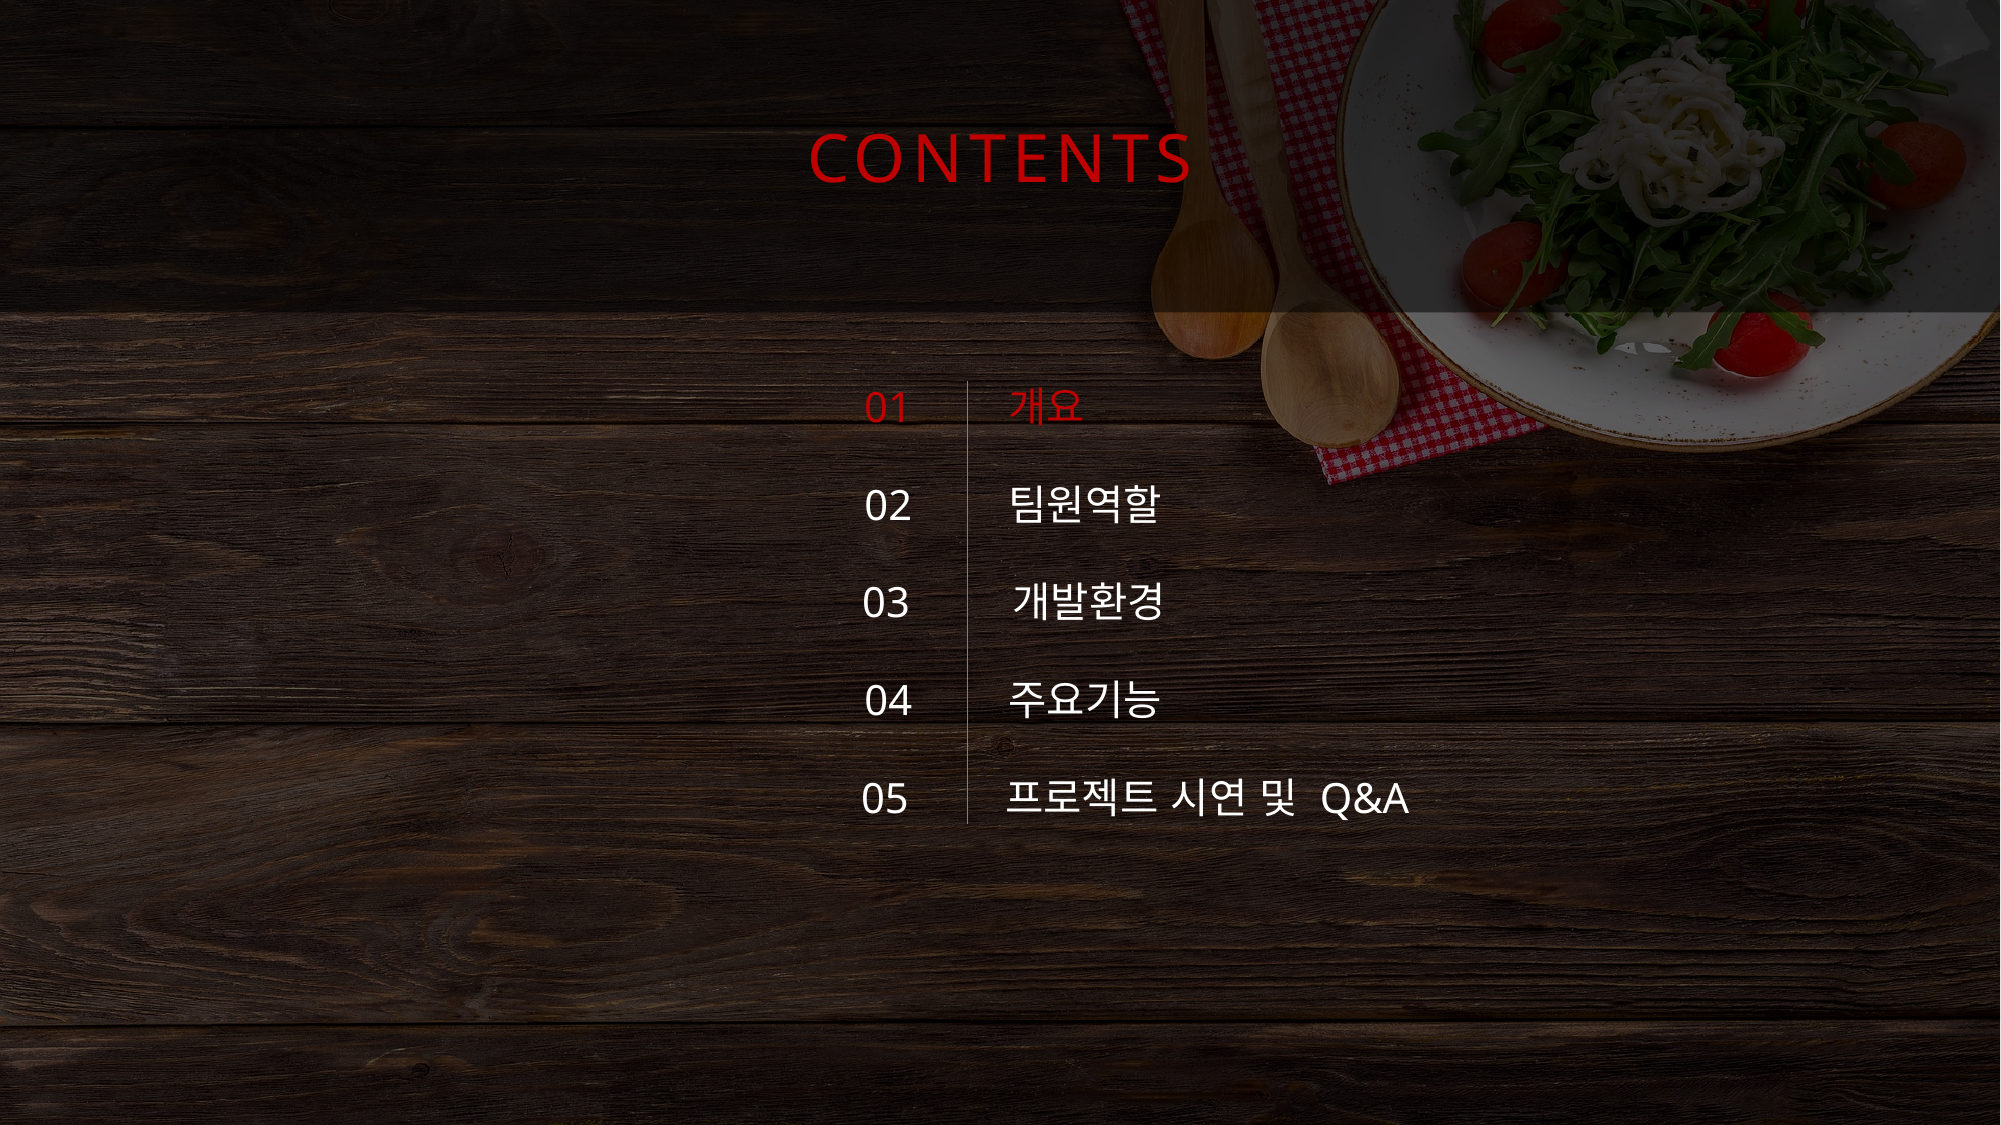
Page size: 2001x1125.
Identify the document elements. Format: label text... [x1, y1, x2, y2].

text_box 02 팀원역할 [968, 471, 1189, 536]
text_box 03 개발환경 [968, 568, 1193, 634]
text_box 01 개요 [849, 373, 1112, 439]
text_box 02 팀원역할 [849, 471, 967, 536]
text_box CONTENTS [792, 108, 1208, 203]
text_box 03 개발환경 [847, 568, 967, 634]
picture [0, 0, 2001, 1125]
text_box 05 프로젝트 시연 및 Q&A [846, 764, 1436, 829]
text_box 04 주요기능 [849, 666, 967, 732]
text_box 04 주요기능 [968, 666, 1189, 732]
